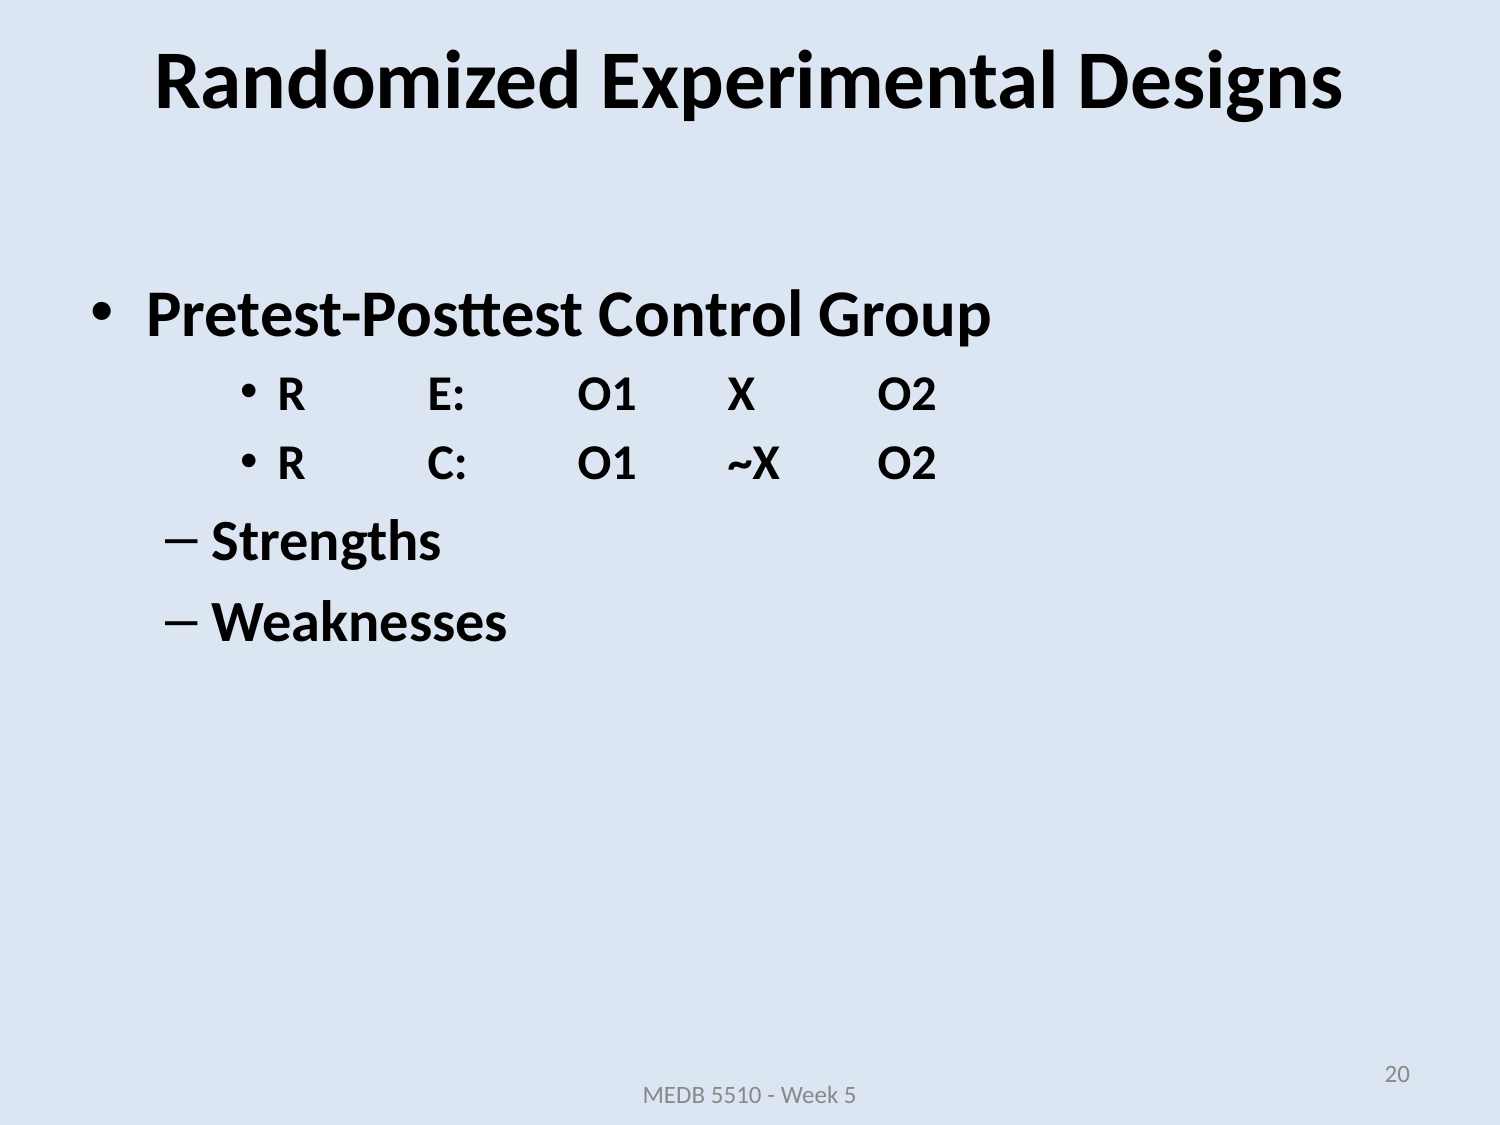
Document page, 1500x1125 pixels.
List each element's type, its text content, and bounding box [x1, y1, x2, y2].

slide_number 20 [1074, 1042, 1425, 1103]
list Pretest-Posttest Control Group R E: O1 X O2 R C: O1 ~X O2 Strengths Weaknesses [75, 262, 1425, 1005]
title Randomized Experimental Designs [74, 0, 1425, 150]
footer MEDB 5510 - Week 5 [487, 1062, 1013, 1125]
